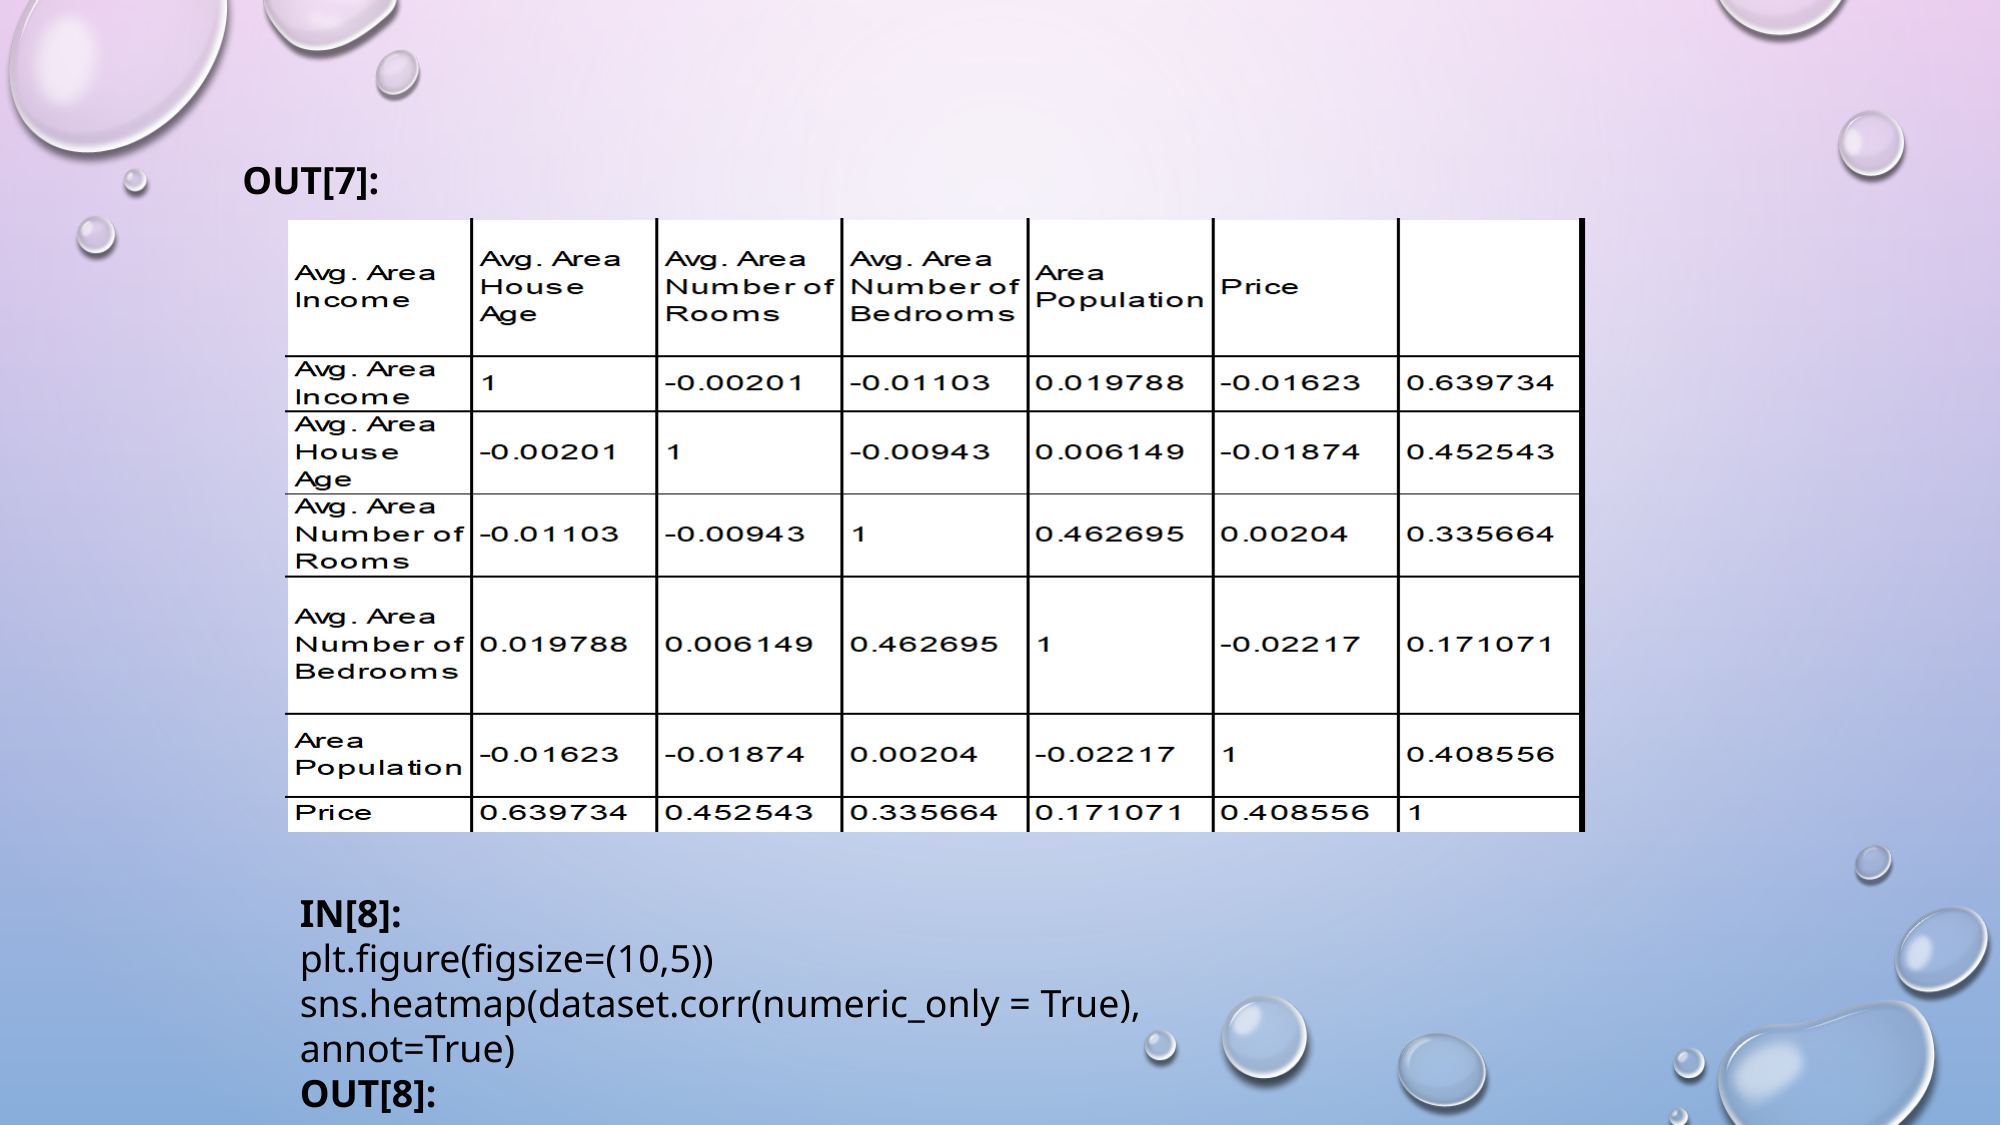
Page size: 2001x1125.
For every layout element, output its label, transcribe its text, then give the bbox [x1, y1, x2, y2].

picture [0, 0, 2000, 1125]
text_box OUT[7]: [227, 149, 1228, 255]
text_box IN[8]: plt.figure(figsize=(10,5)) sns.heatmap(dataset.corr(numeric_only = True), annot=True) OUT[8]: <Axes: > [284, 882, 1285, 1125]
